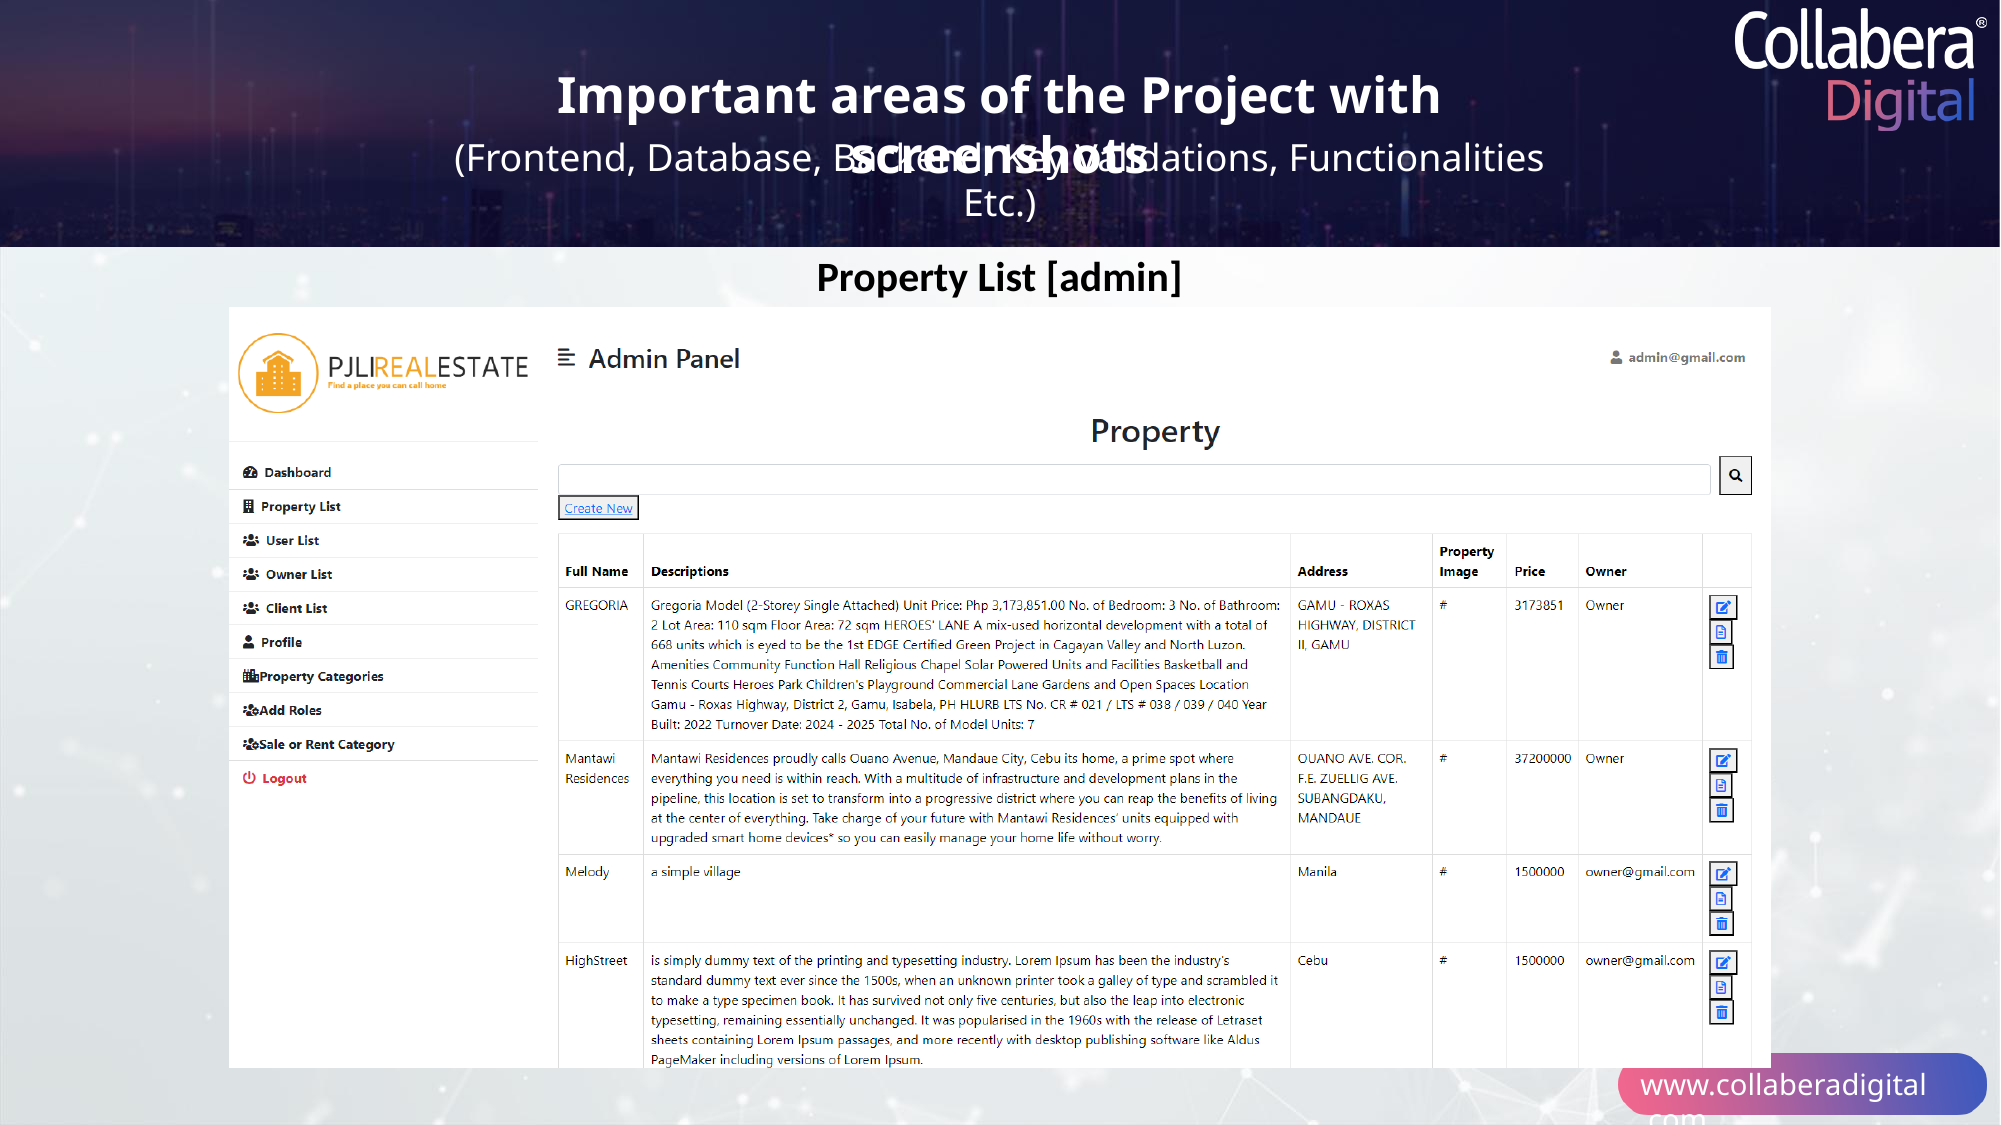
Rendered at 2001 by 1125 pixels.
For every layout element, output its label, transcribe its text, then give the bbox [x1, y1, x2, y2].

picture [0, 0, 2000, 1125]
text_box (Frontend, Database, Backend, Key Validations, Functionalities Etc.) [406, 126, 1594, 232]
picture [1694, 1116, 1701, 1125]
picture [1684, 1116, 1691, 1125]
text_box Property List [admin] [770, 234, 1230, 305]
text_box Important areas of the Project with screenshots [405, 56, 1594, 192]
picture [1666, 1116, 1675, 1125]
